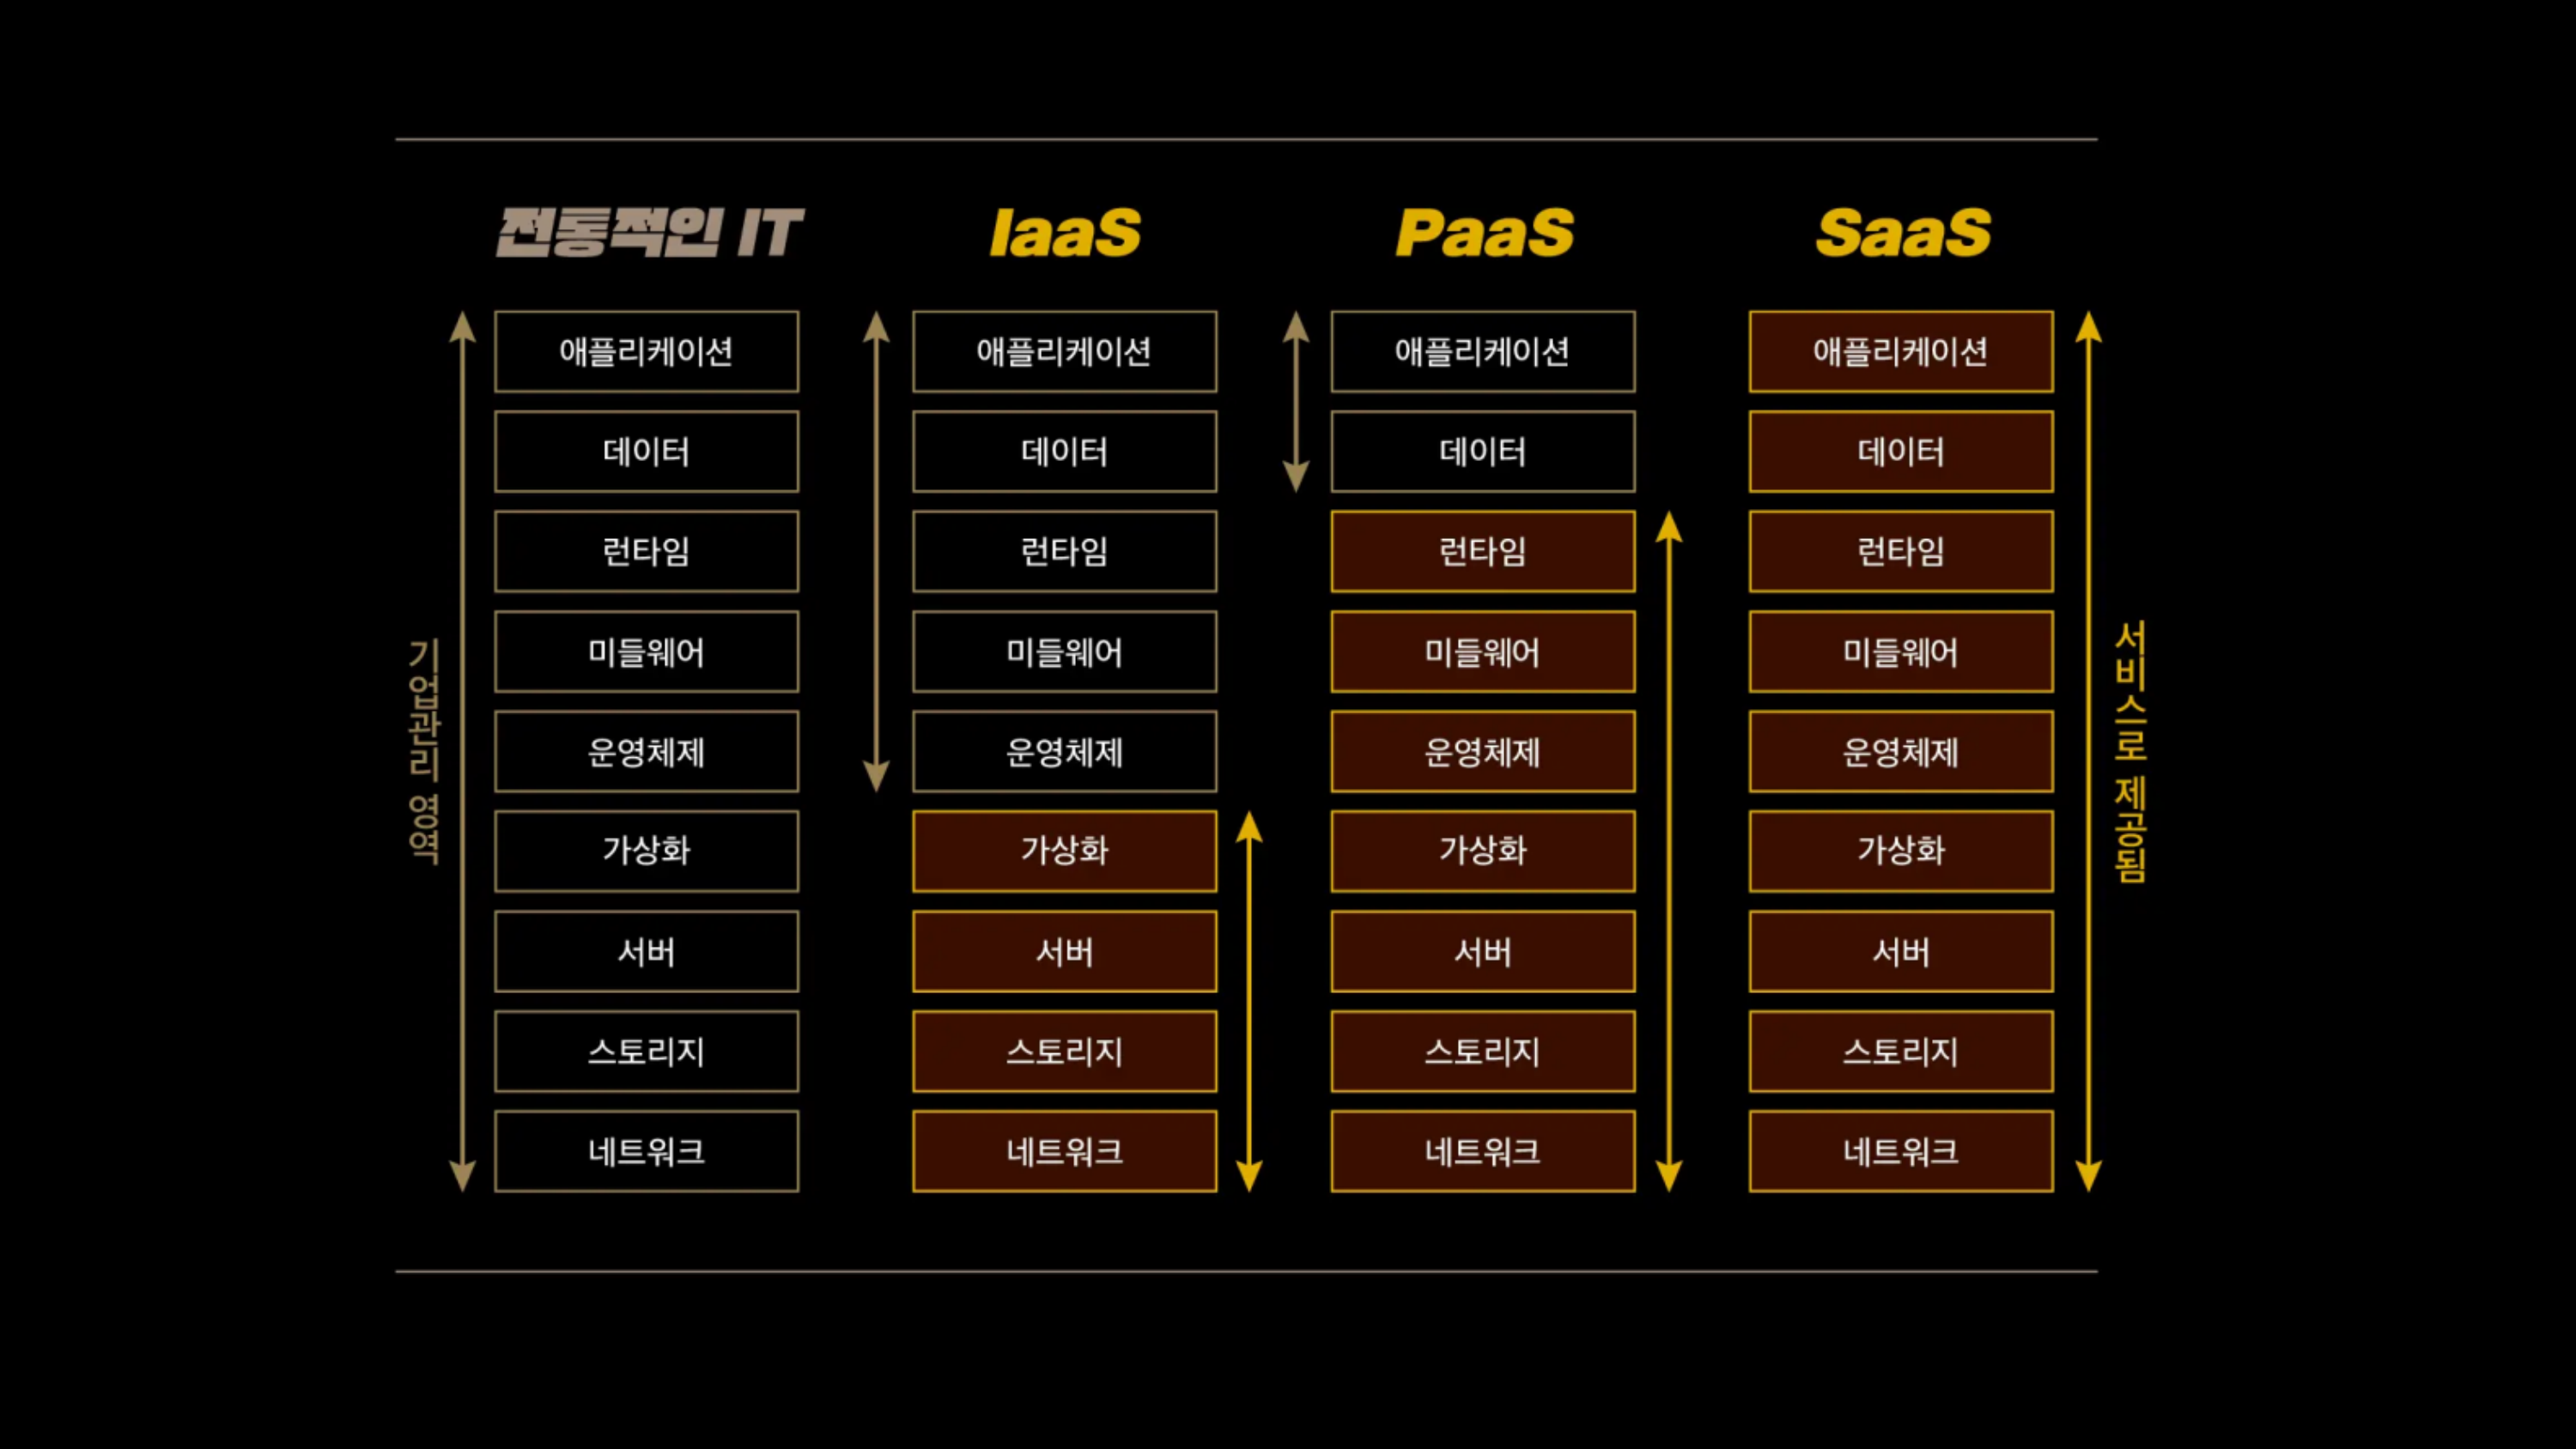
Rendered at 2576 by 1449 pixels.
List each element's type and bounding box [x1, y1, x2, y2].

text_box [346, 103, 2185, 1304]
